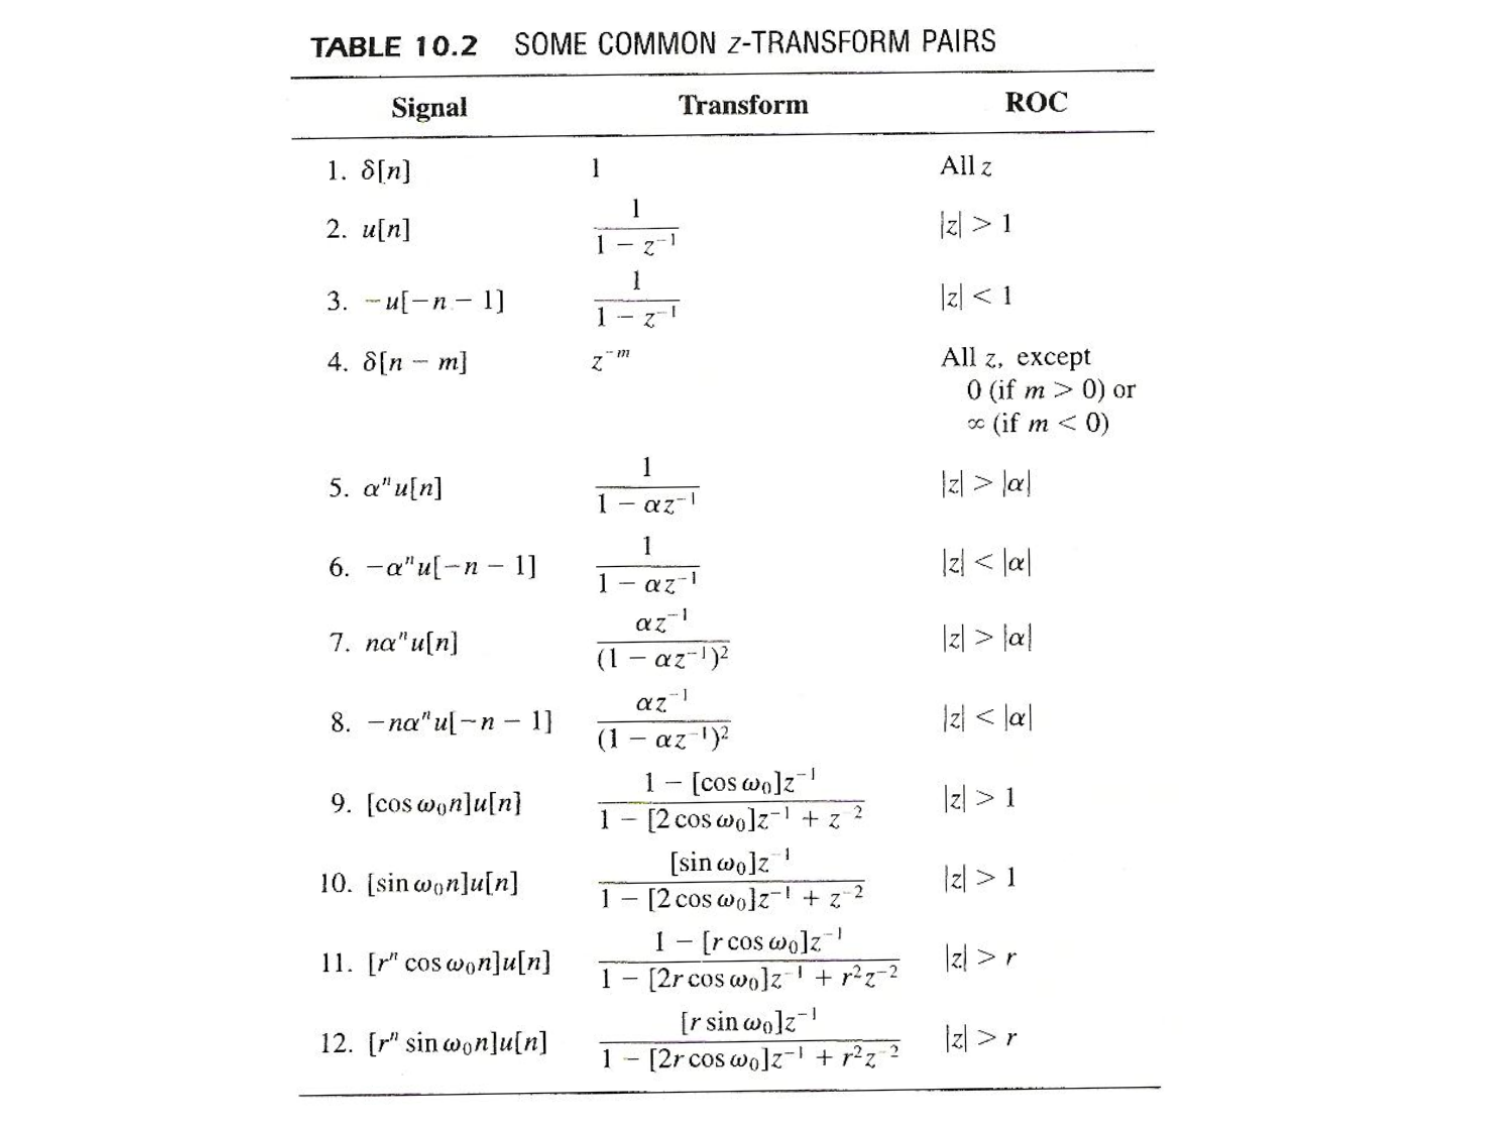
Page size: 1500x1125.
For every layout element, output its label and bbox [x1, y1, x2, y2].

picture [270, 14, 1183, 1124]
